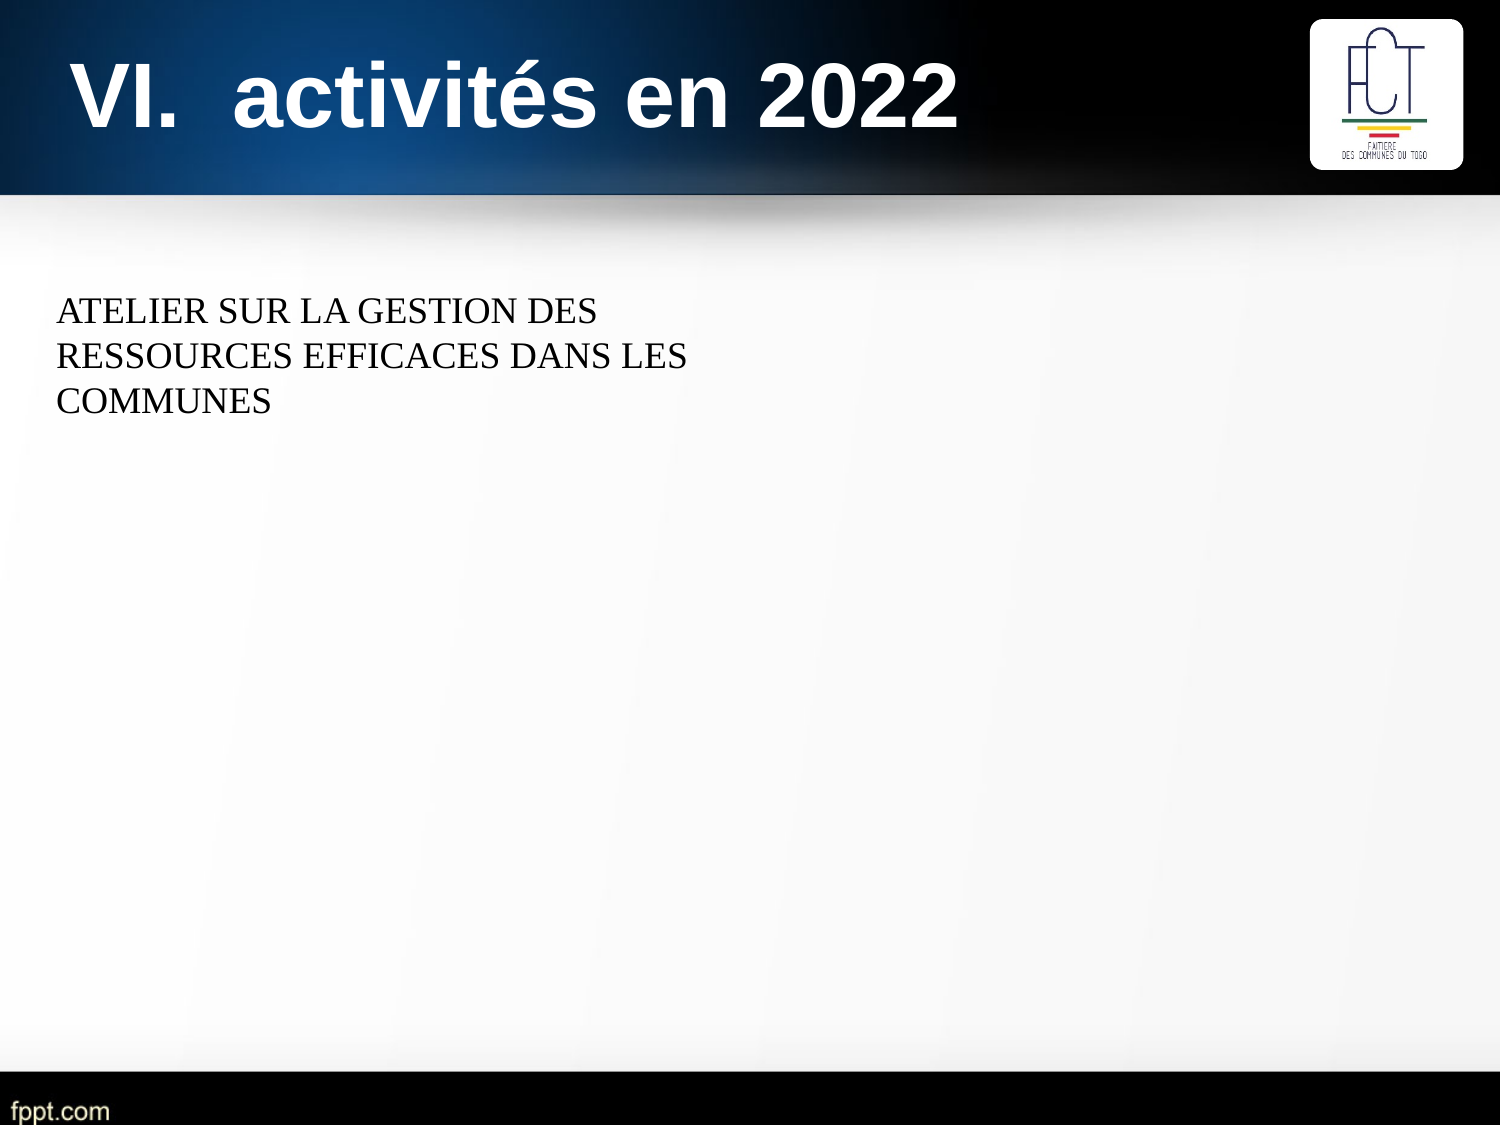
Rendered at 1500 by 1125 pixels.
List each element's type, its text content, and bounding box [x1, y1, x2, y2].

text_box ATELIER SUR LA GESTION DES RESSOURCES EFFICACES DANS LES COMMUNES [41, 278, 792, 429]
picture [0, 0, 1500, 1125]
title VI. activités en 2022 [54, 0, 1405, 185]
